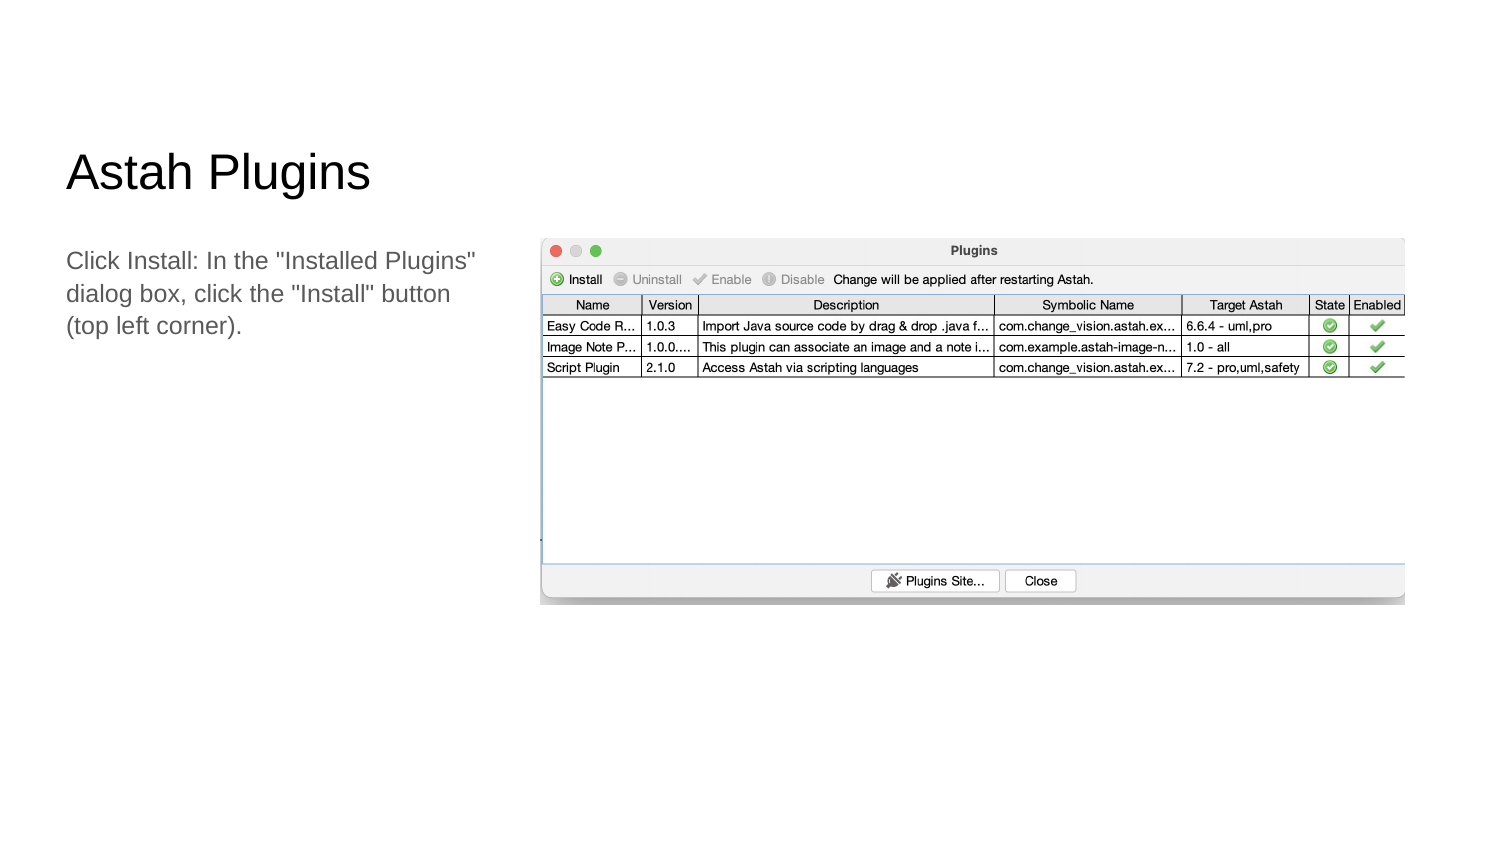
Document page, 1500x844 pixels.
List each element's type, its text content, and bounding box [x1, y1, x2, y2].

title Astah Plugins [51, 91, 512, 216]
list Click Install: In the "Installed Plugins" dialog box, click the "Install" button (top left corner). [51, 227, 512, 750]
picture [539, 238, 1406, 605]
